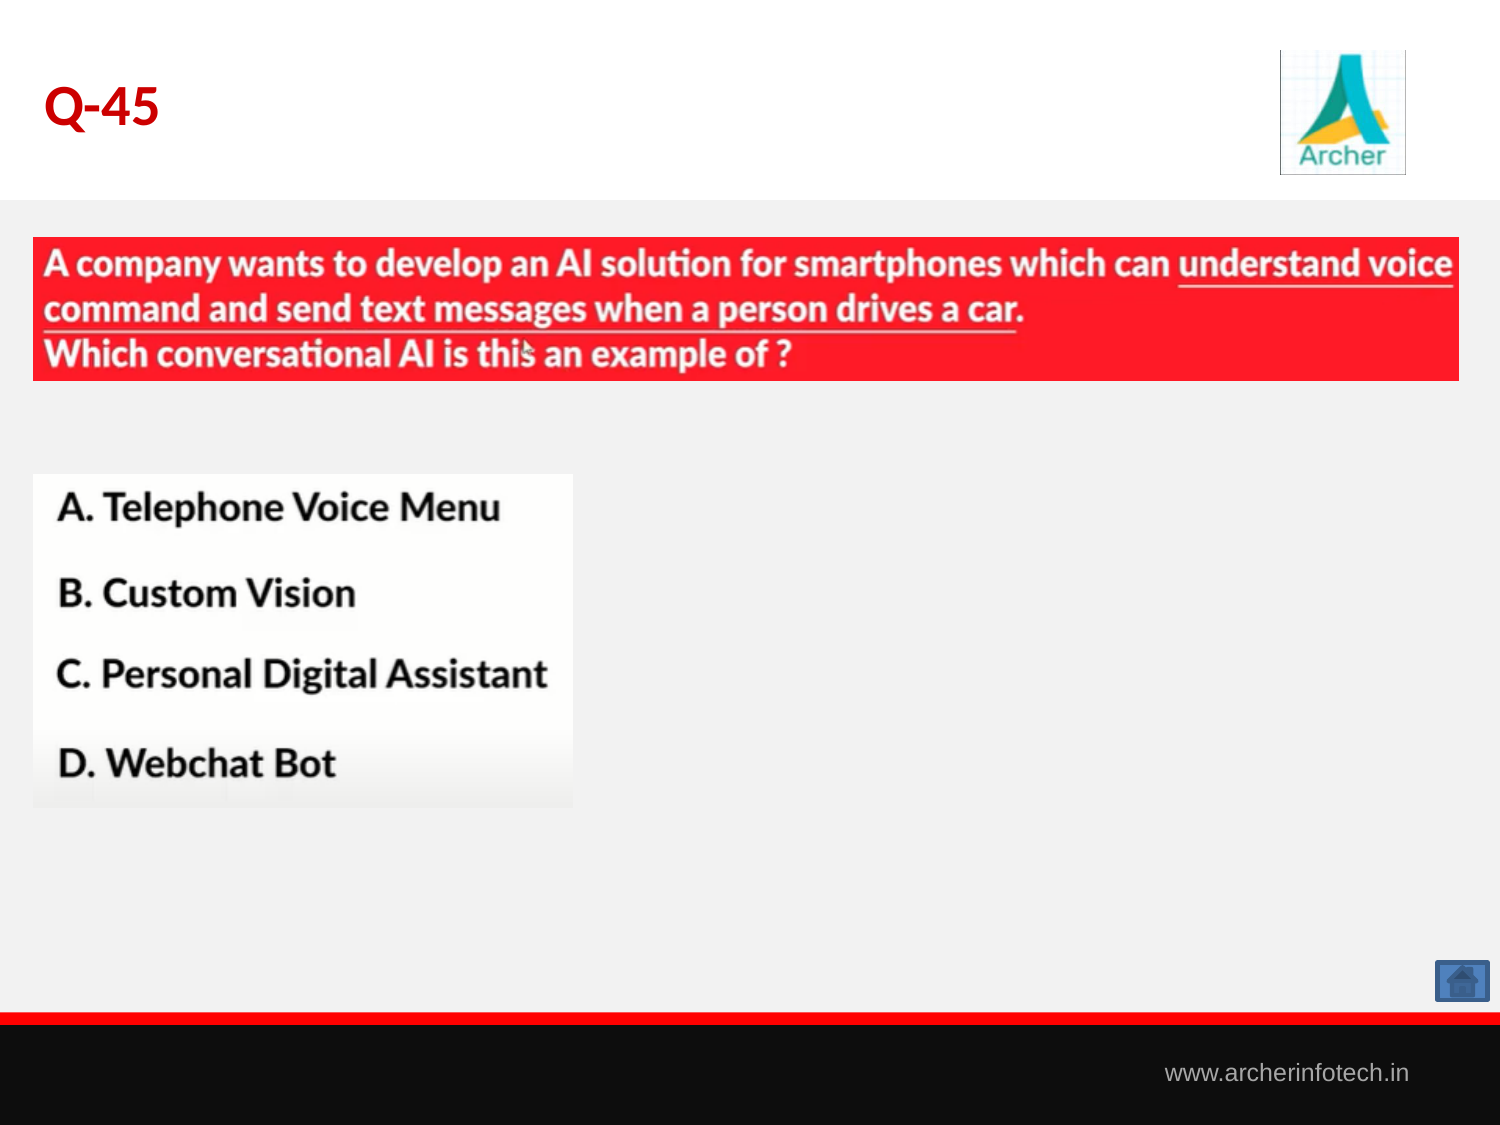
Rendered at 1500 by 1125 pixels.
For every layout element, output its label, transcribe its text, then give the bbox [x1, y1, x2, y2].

title Q-45 [29, 37, 805, 168]
picture [1280, 50, 1406, 175]
text_box [1435, 960, 1490, 1002]
picture [32, 237, 1459, 381]
picture [32, 474, 573, 808]
